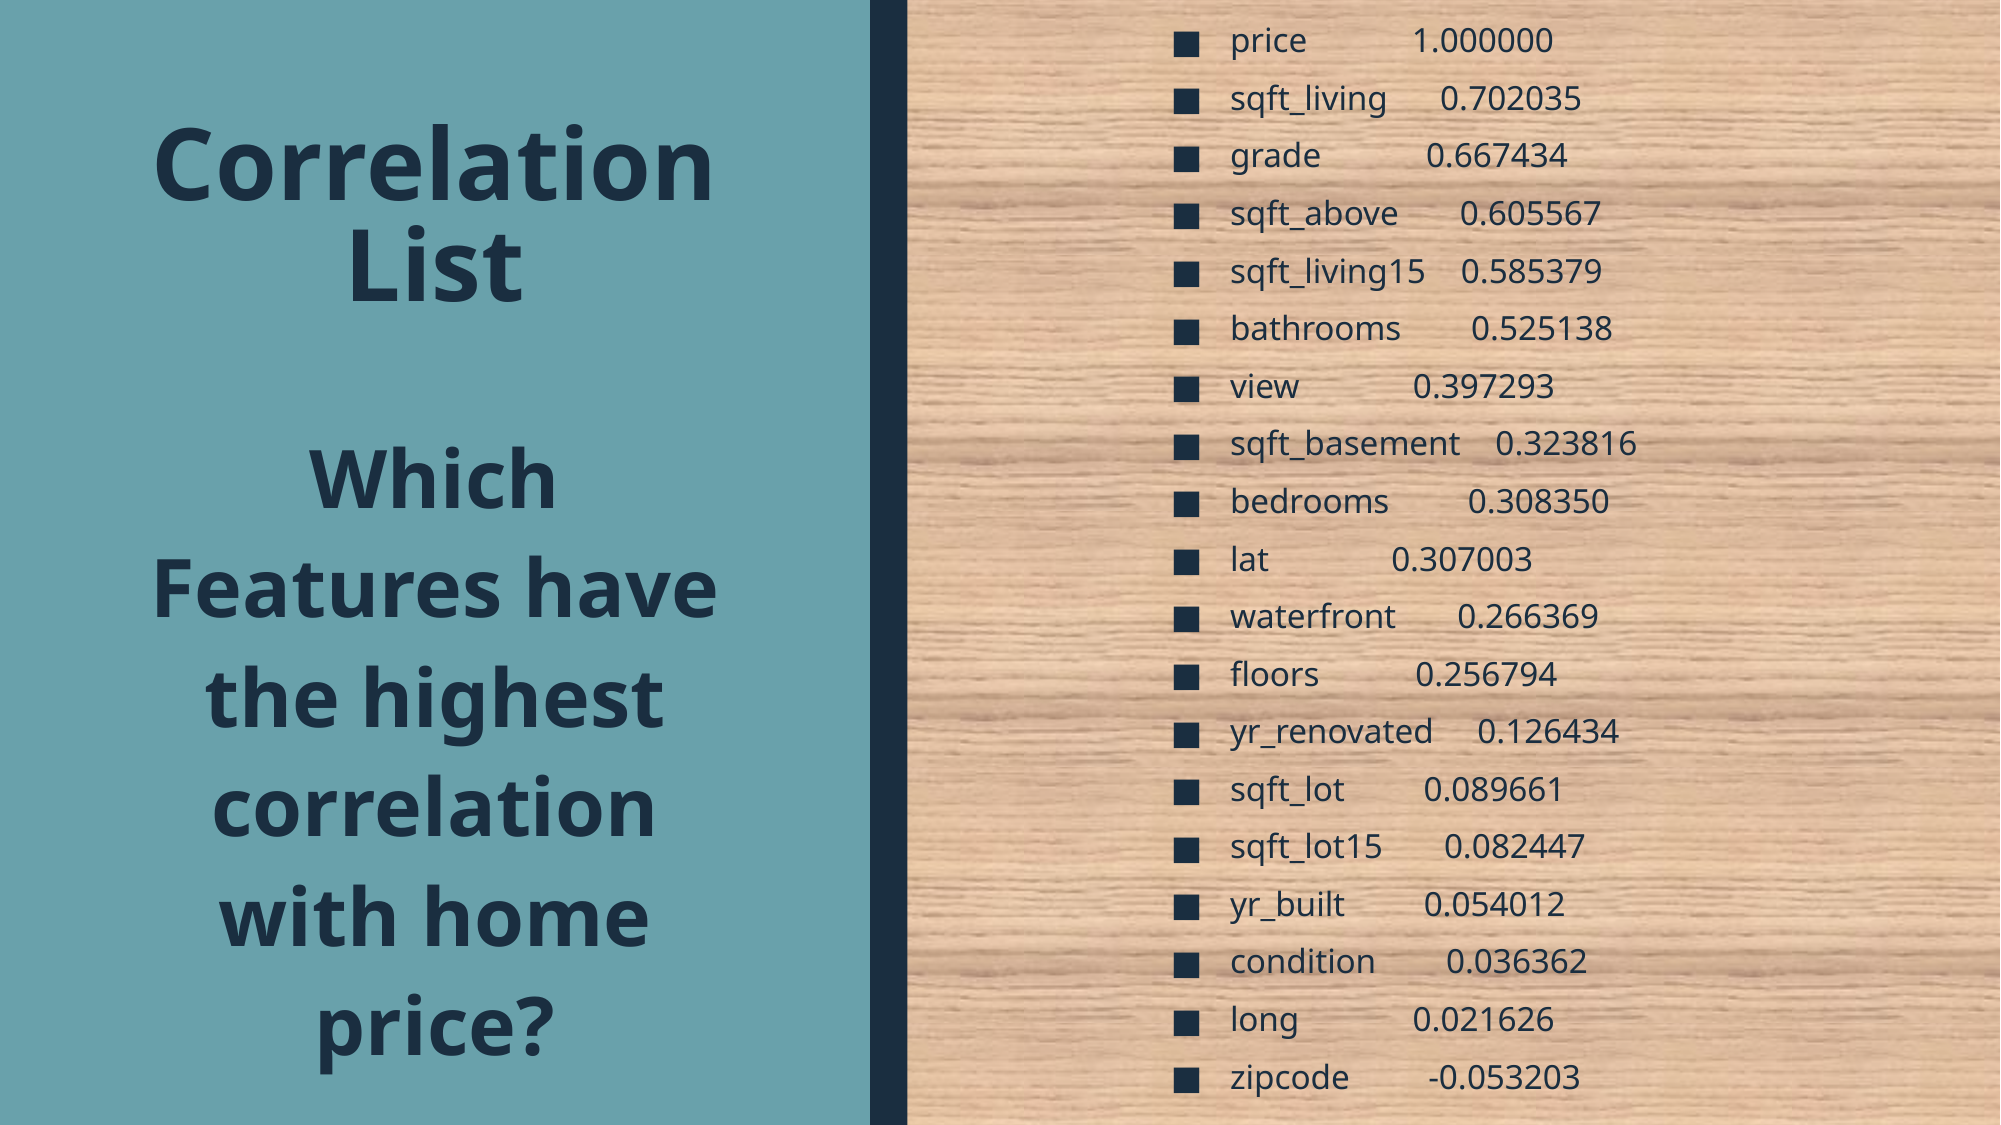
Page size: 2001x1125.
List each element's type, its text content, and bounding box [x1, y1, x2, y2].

list price 1.000000 sqft_living 0.702035 grade 0.667434 sqft_above 0.605567 sqft_living15 0.585379 bathrooms 0.525138 view 0.397293 sqft_basement 0.323816 bedrooms 0.308350 lat 0.307003 waterfront 0.266369 floors 0.256794 yr_renovated 0.126434 sqft_lot 0.089661 sqft_lot15 0.082447 yr_built 0.054012 condition 0.036362 long 0.021626 zipcode -0.053203 [1155, 15, 1984, 1110]
list Which Features have the highest correlation with home price? [118, 309, 752, 1086]
title Correlation List [118, 112, 752, 309]
